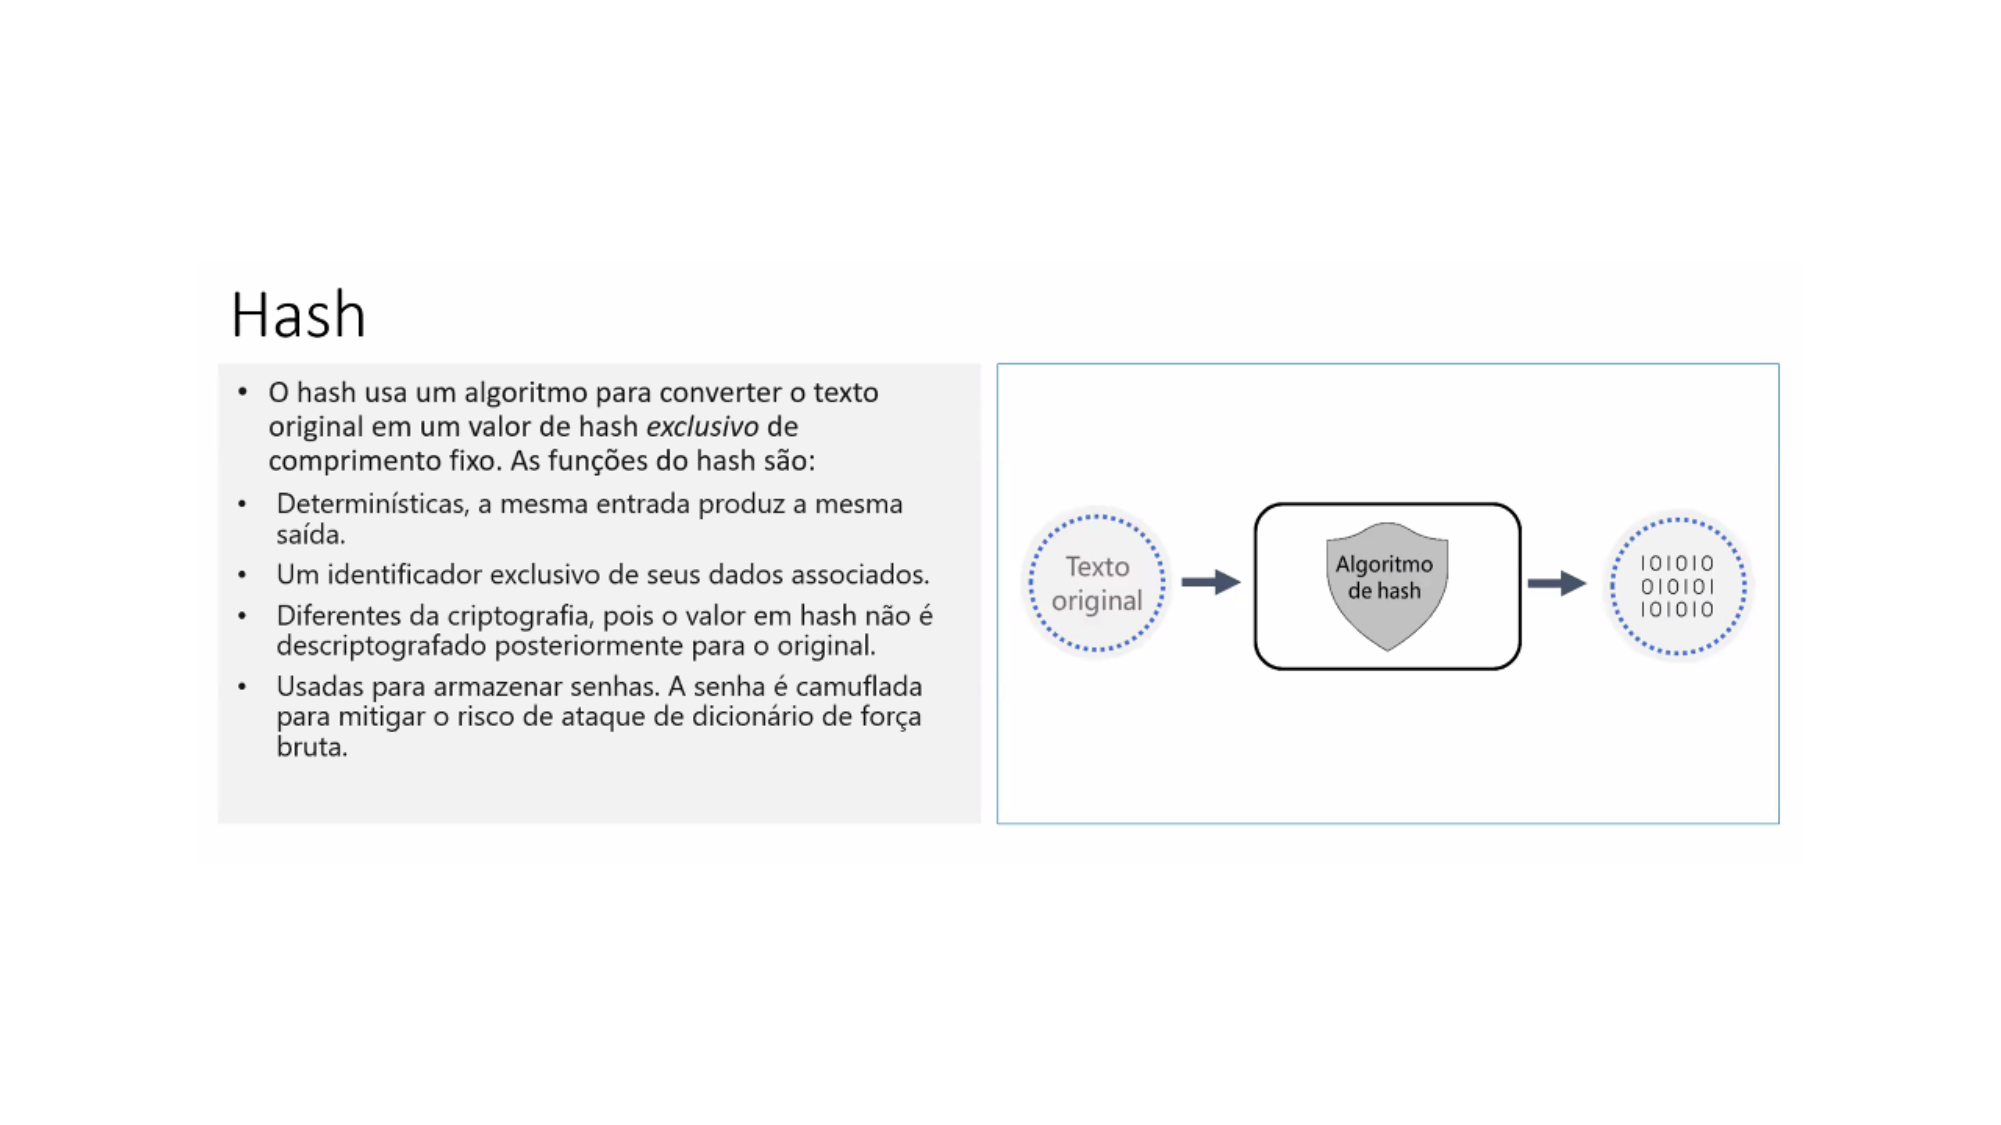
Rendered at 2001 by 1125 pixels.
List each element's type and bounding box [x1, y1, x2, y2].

picture [198, 260, 1802, 865]
